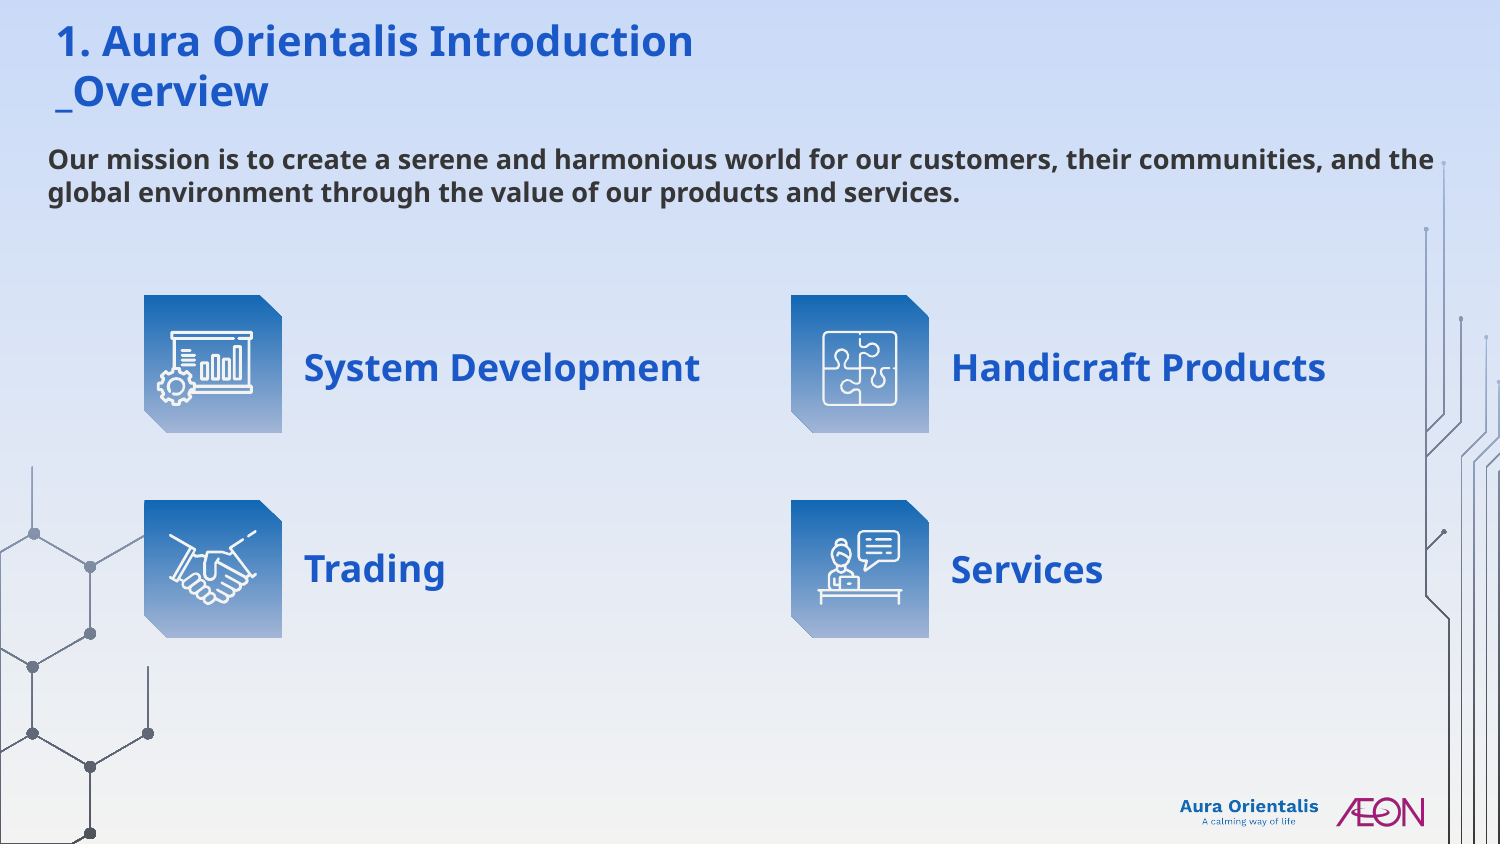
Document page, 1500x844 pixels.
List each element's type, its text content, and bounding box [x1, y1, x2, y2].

text_box [790, 294, 930, 434]
text_box Our mission is to create a serene and harmonious world for our customers, their communities, and the global environment through the value of our products and services. [32, 127, 1500, 223]
text_box System Development [289, 319, 791, 415]
text_box Trading [289, 520, 791, 616]
text_box [822, 330, 898, 406]
text_box Handicraft Products [935, 319, 1438, 415]
text_box [144, 294, 283, 433]
picture [1162, 797, 1424, 827]
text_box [816, 529, 904, 606]
title 1. Aura Orientalis Introduction _Overview [40, 31, 1305, 99]
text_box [168, 529, 258, 606]
text_box [144, 499, 283, 639]
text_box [156, 330, 254, 407]
text_box Services [935, 520, 1438, 616]
text_box [791, 500, 930, 639]
